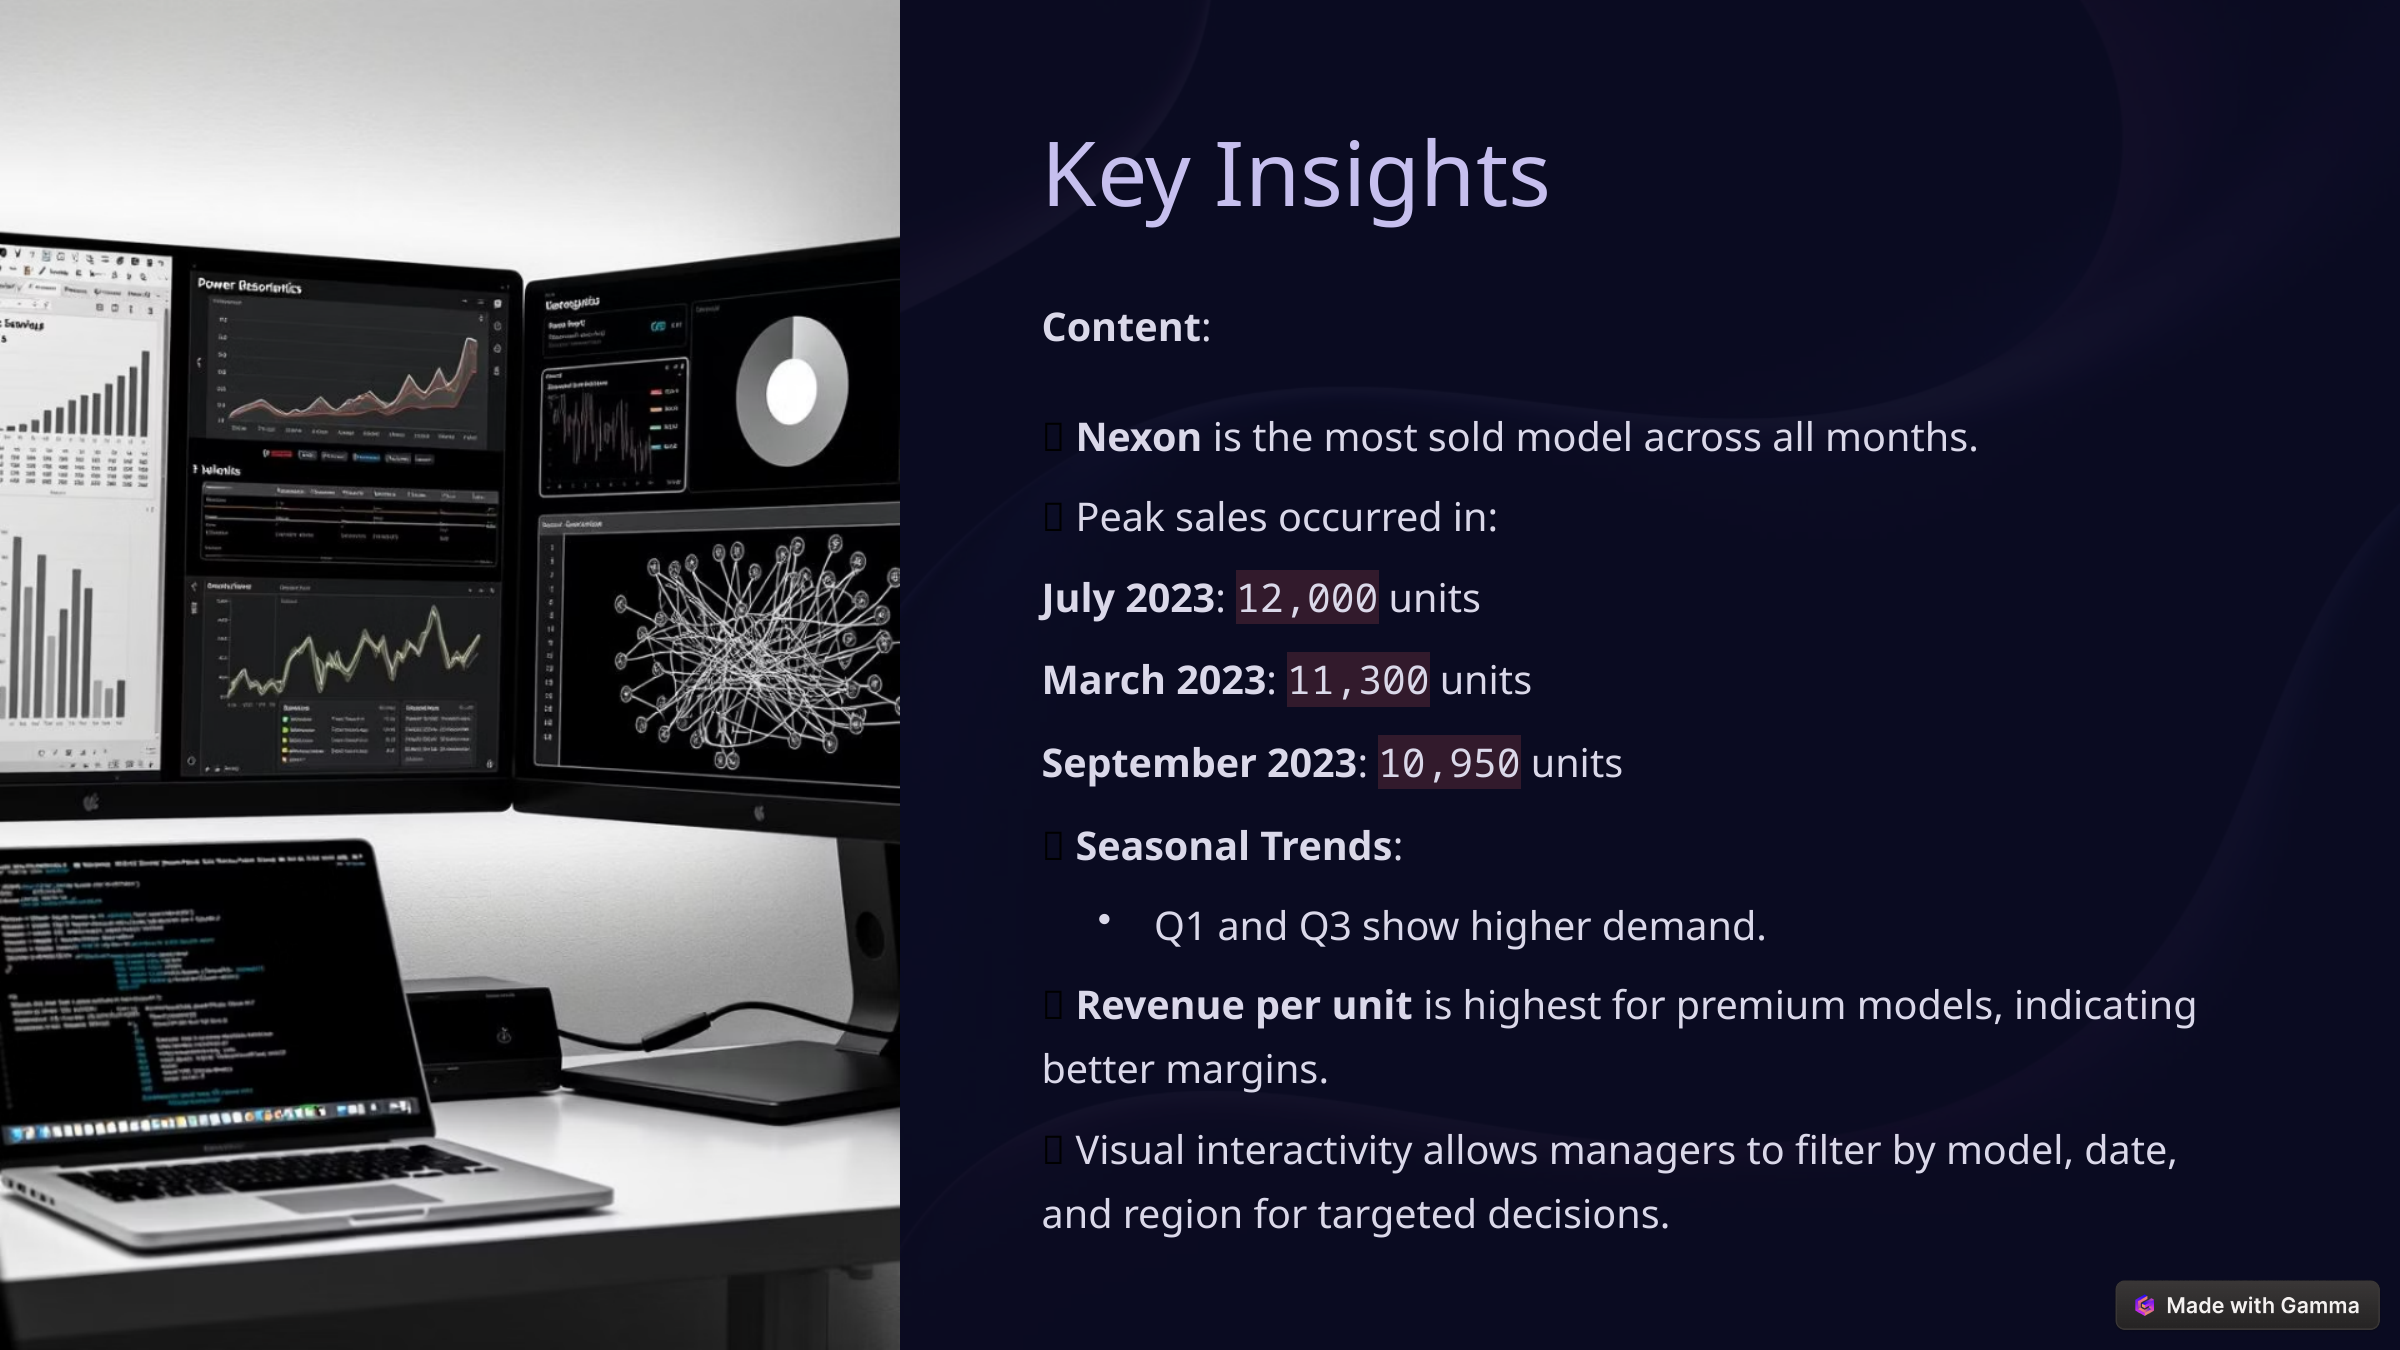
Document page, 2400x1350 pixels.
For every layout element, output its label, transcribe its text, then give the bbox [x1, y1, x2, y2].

text_box September 2023: 10,950 units [1041, 720, 2259, 790]
text_box Content: [1041, 284, 2259, 350]
text_box Q1 and Q3 show higher demand. [1041, 883, 2259, 949]
picture [2106, 1271, 2389, 1339]
text_box 🔹 Peak sales occurred in: [1041, 475, 2259, 542]
picture [0, 0, 900, 1350]
text_box 🔹 Nexon is the most sold model across all months. [1041, 394, 2259, 461]
text_box 🔹 Seasonal Trends: [1041, 803, 2259, 870]
text_box July 2023: 12,000 units [1041, 555, 2259, 624]
text_box 🔹 Visual interactivity allows managers to filter by model, date, and region for targeted decisions. [1041, 1107, 2259, 1239]
text_box 🔹 Revenue per unit is highest for premium models, indicating better margins. [1041, 962, 2259, 1094]
text_box Key Insights [1041, 111, 1942, 224]
text_box March 2023: 11,300 units [1041, 638, 2259, 707]
